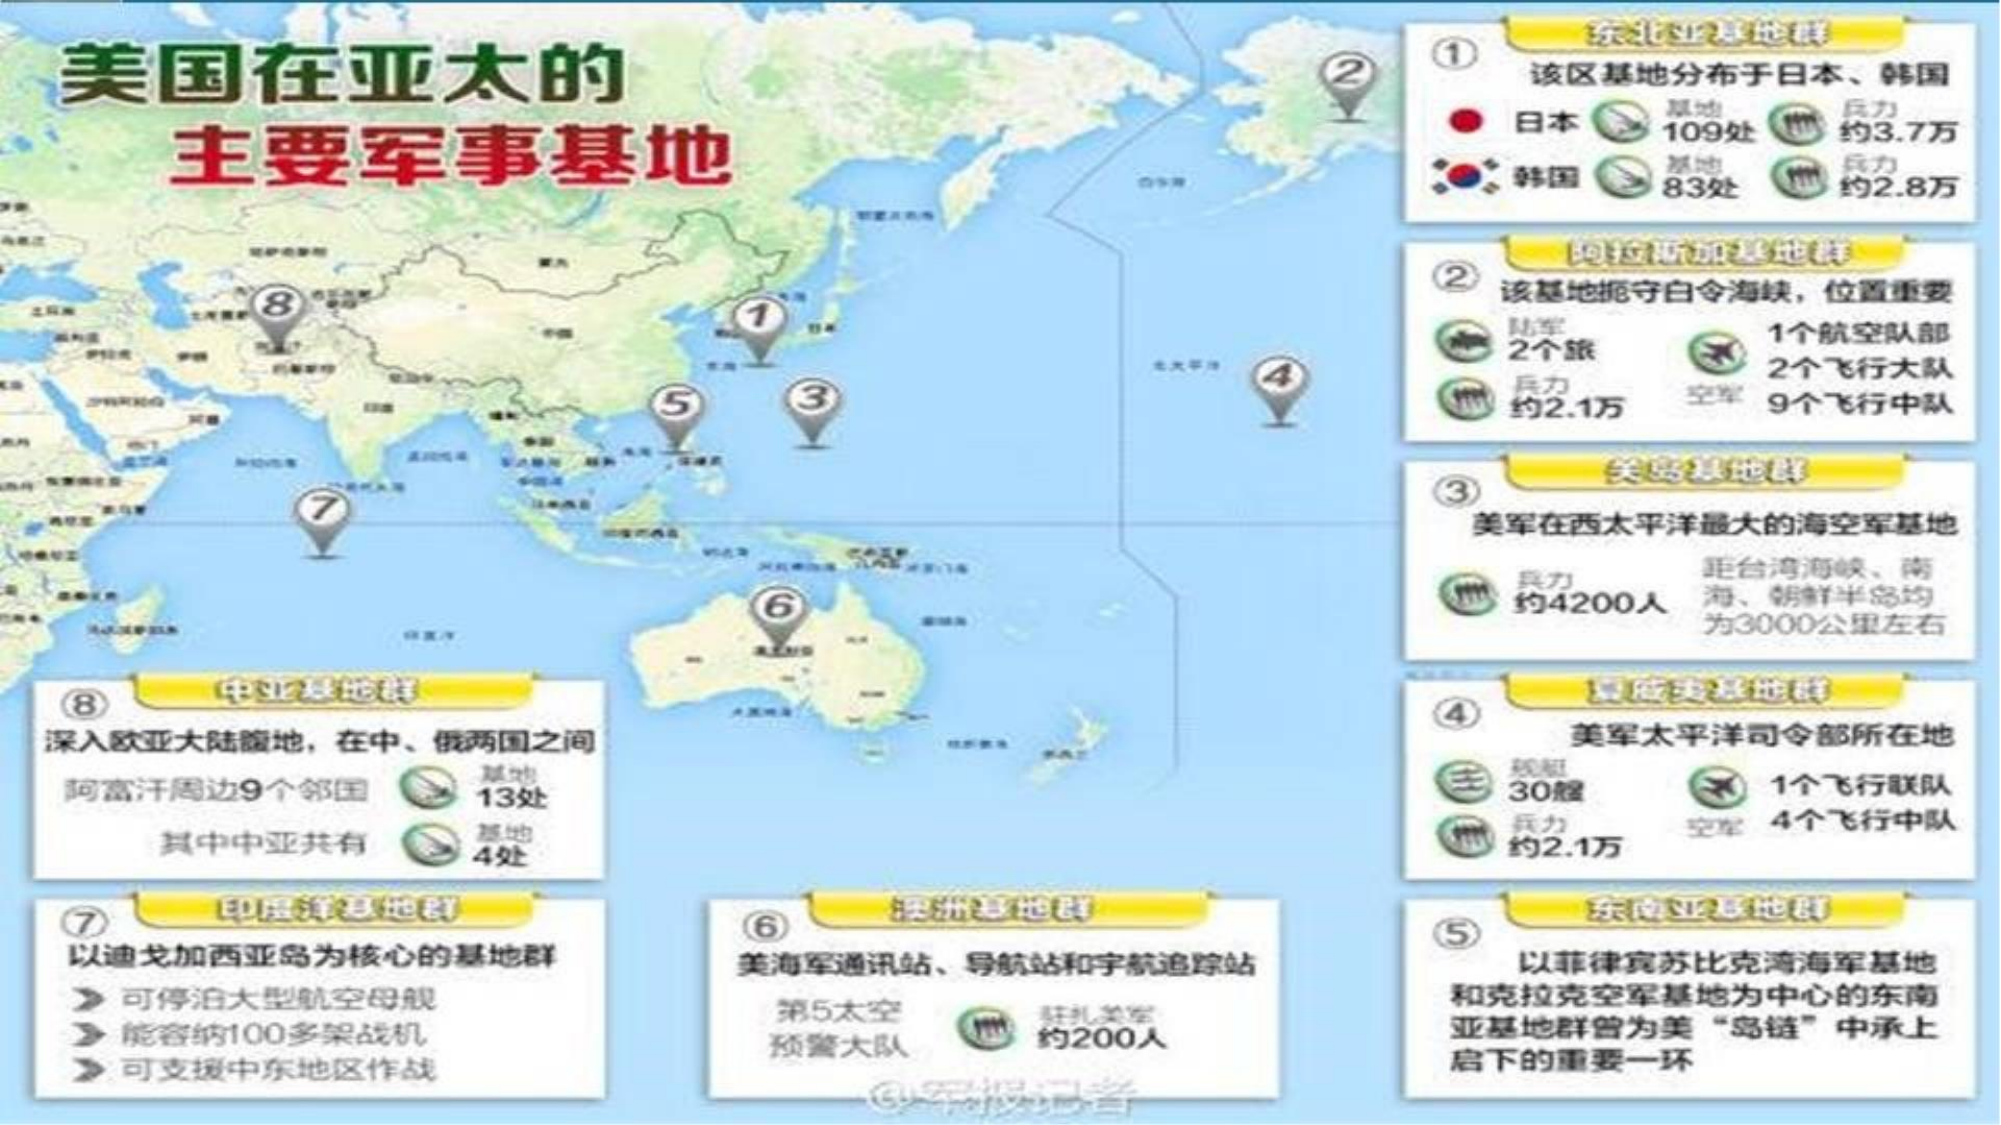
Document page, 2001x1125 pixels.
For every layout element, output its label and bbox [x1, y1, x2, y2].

text_box [0, 0, 2000, 1125]
